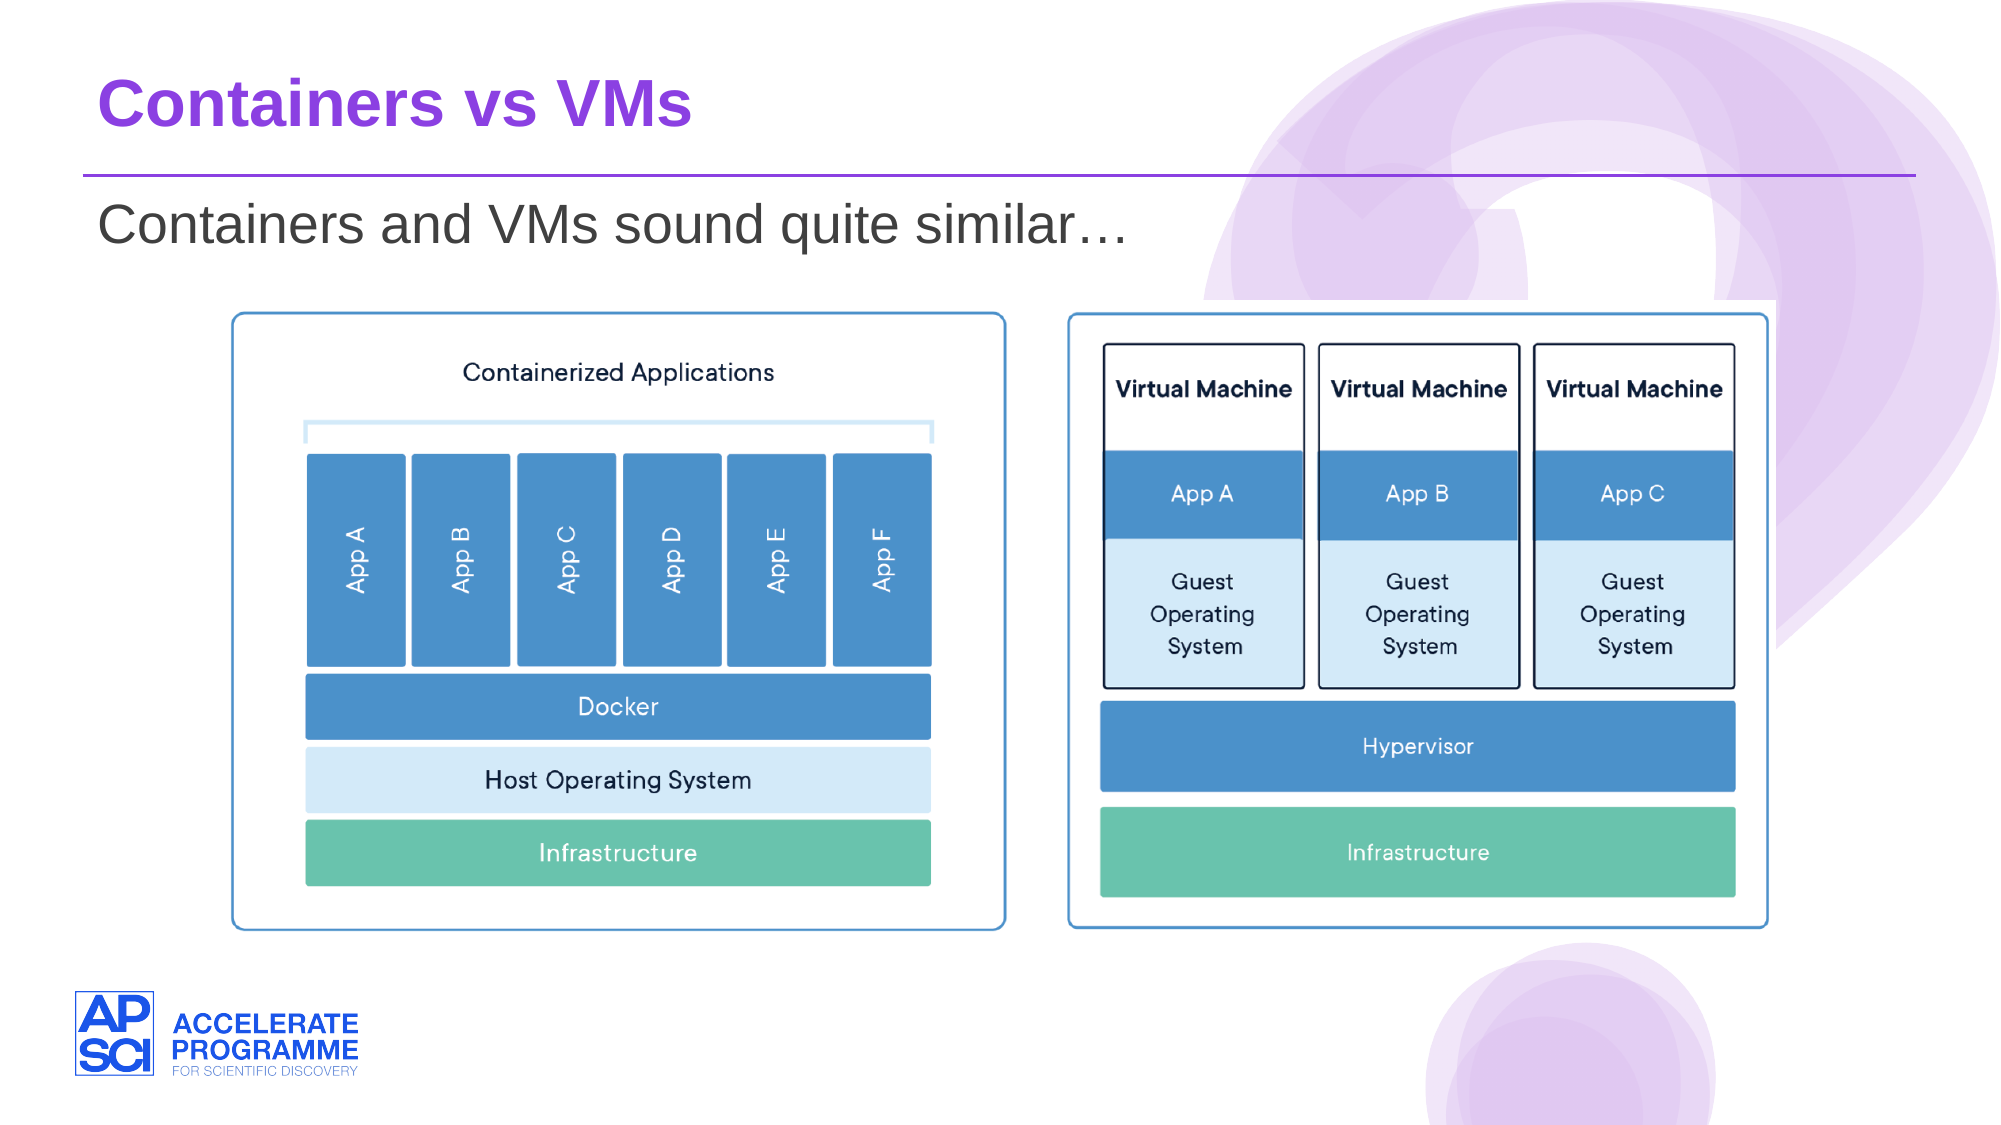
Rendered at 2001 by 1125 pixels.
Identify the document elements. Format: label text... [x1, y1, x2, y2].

picture [224, 300, 1776, 938]
list Containers vs VMs [82, 61, 1916, 166]
picture [75, 991, 358, 1076]
list Containers and VMs sound quite similar… [82, 187, 1916, 287]
